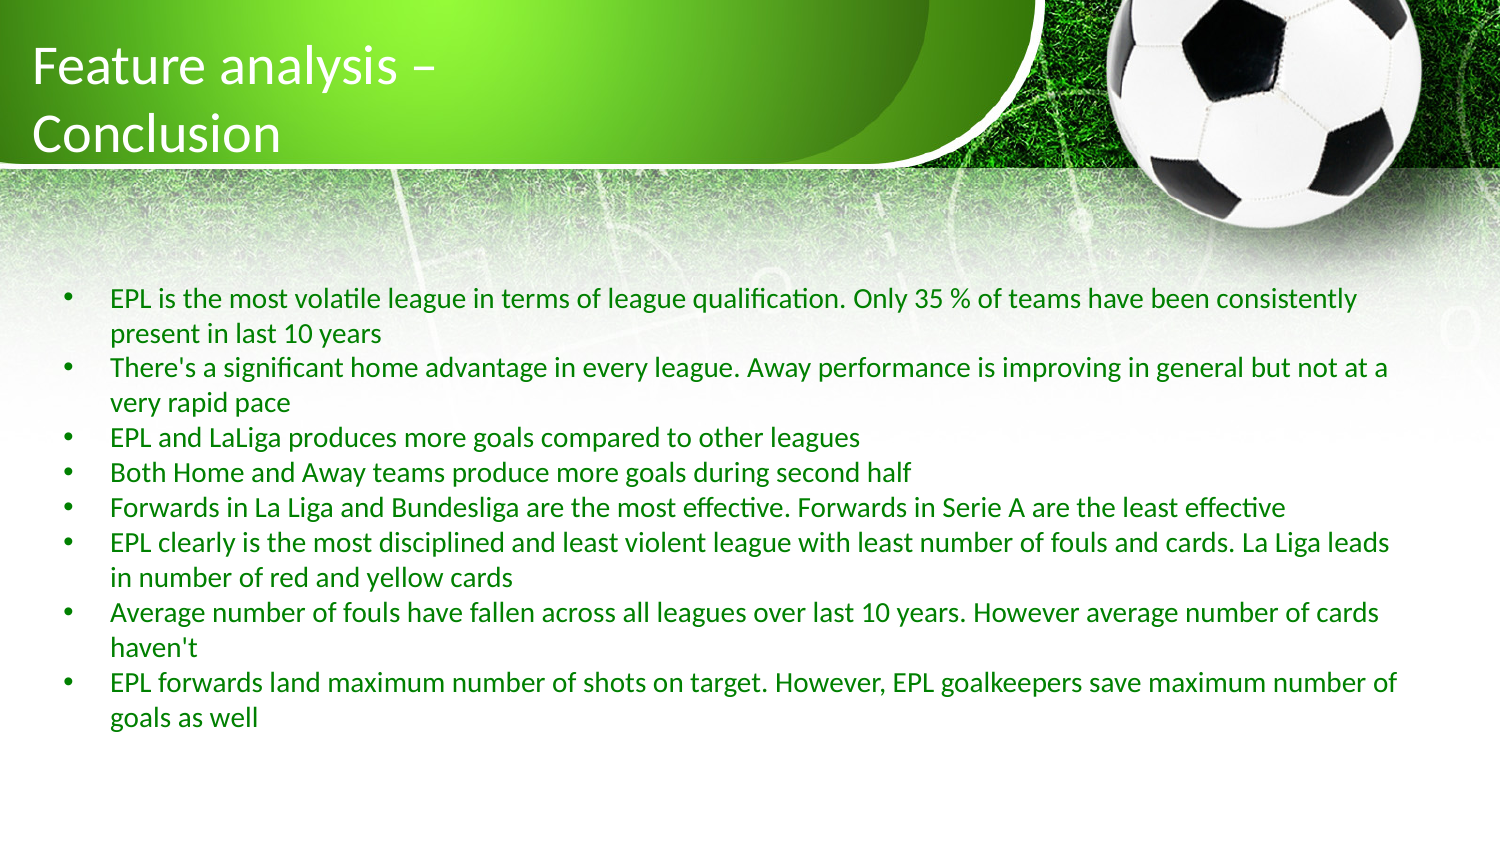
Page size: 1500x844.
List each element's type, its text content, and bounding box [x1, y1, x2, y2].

picture [0, 0, 1500, 844]
title Feature analysis – Conclusion [17, 21, 1346, 172]
text_box EPL is the most volatile league in terms of league qualification. Only 35 % of teams have been consistently present in last 10 years There's a significant home advantage in every league. Away performance is improving in general but not at a very rapid pace EPL and LaLiga produces more goals compared to other leagues Both Home and Away teams produce more goals during second half Forwards in La Liga and Bundesliga are the most effective. Forwards in Serie A are the least effective EPL clearly is the most disciplined and least violent league with least number of fouls and cards. La Liga leads in number of red and yellow cards Average number of fouls have fallen across all leagues over last 10 years. However average number of cards haven't EPL forwards land maximum number of shots on target. However, EPL goalkeepers save maximum number of goals as well [48, 271, 1427, 776]
